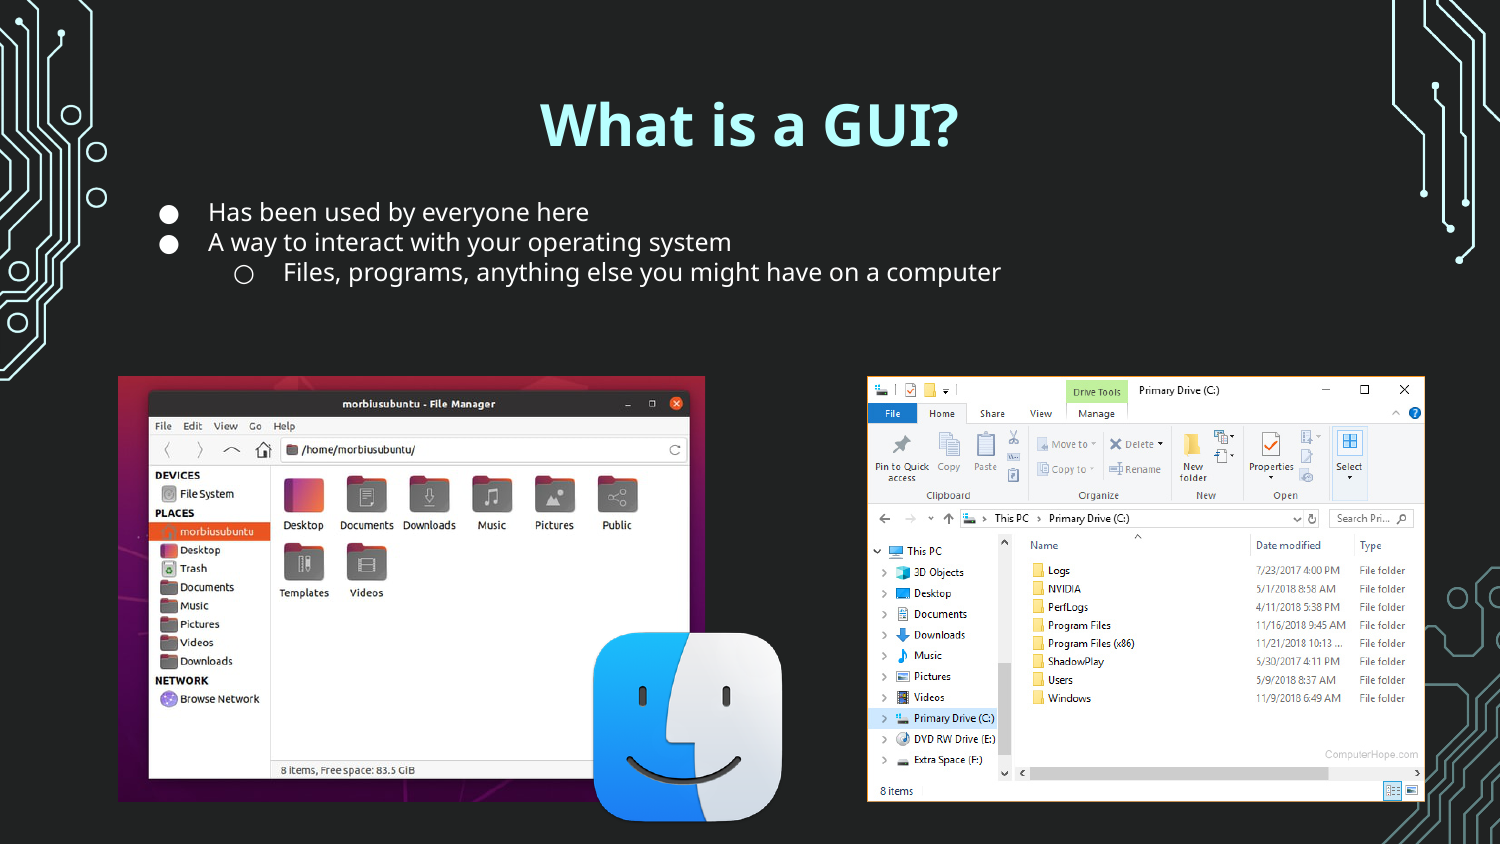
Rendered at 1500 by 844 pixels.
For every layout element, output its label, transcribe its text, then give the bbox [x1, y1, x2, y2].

picture [0, 0, 107, 398]
picture [117, 376, 805, 844]
list Has been used by everyone here A way to interact with your operating system Files, programs, anything else you might have on a computer [118, 181, 1382, 679]
title What is a GUI? [118, 72, 1382, 167]
picture [867, 376, 1500, 844]
picture [1392, 0, 1500, 264]
